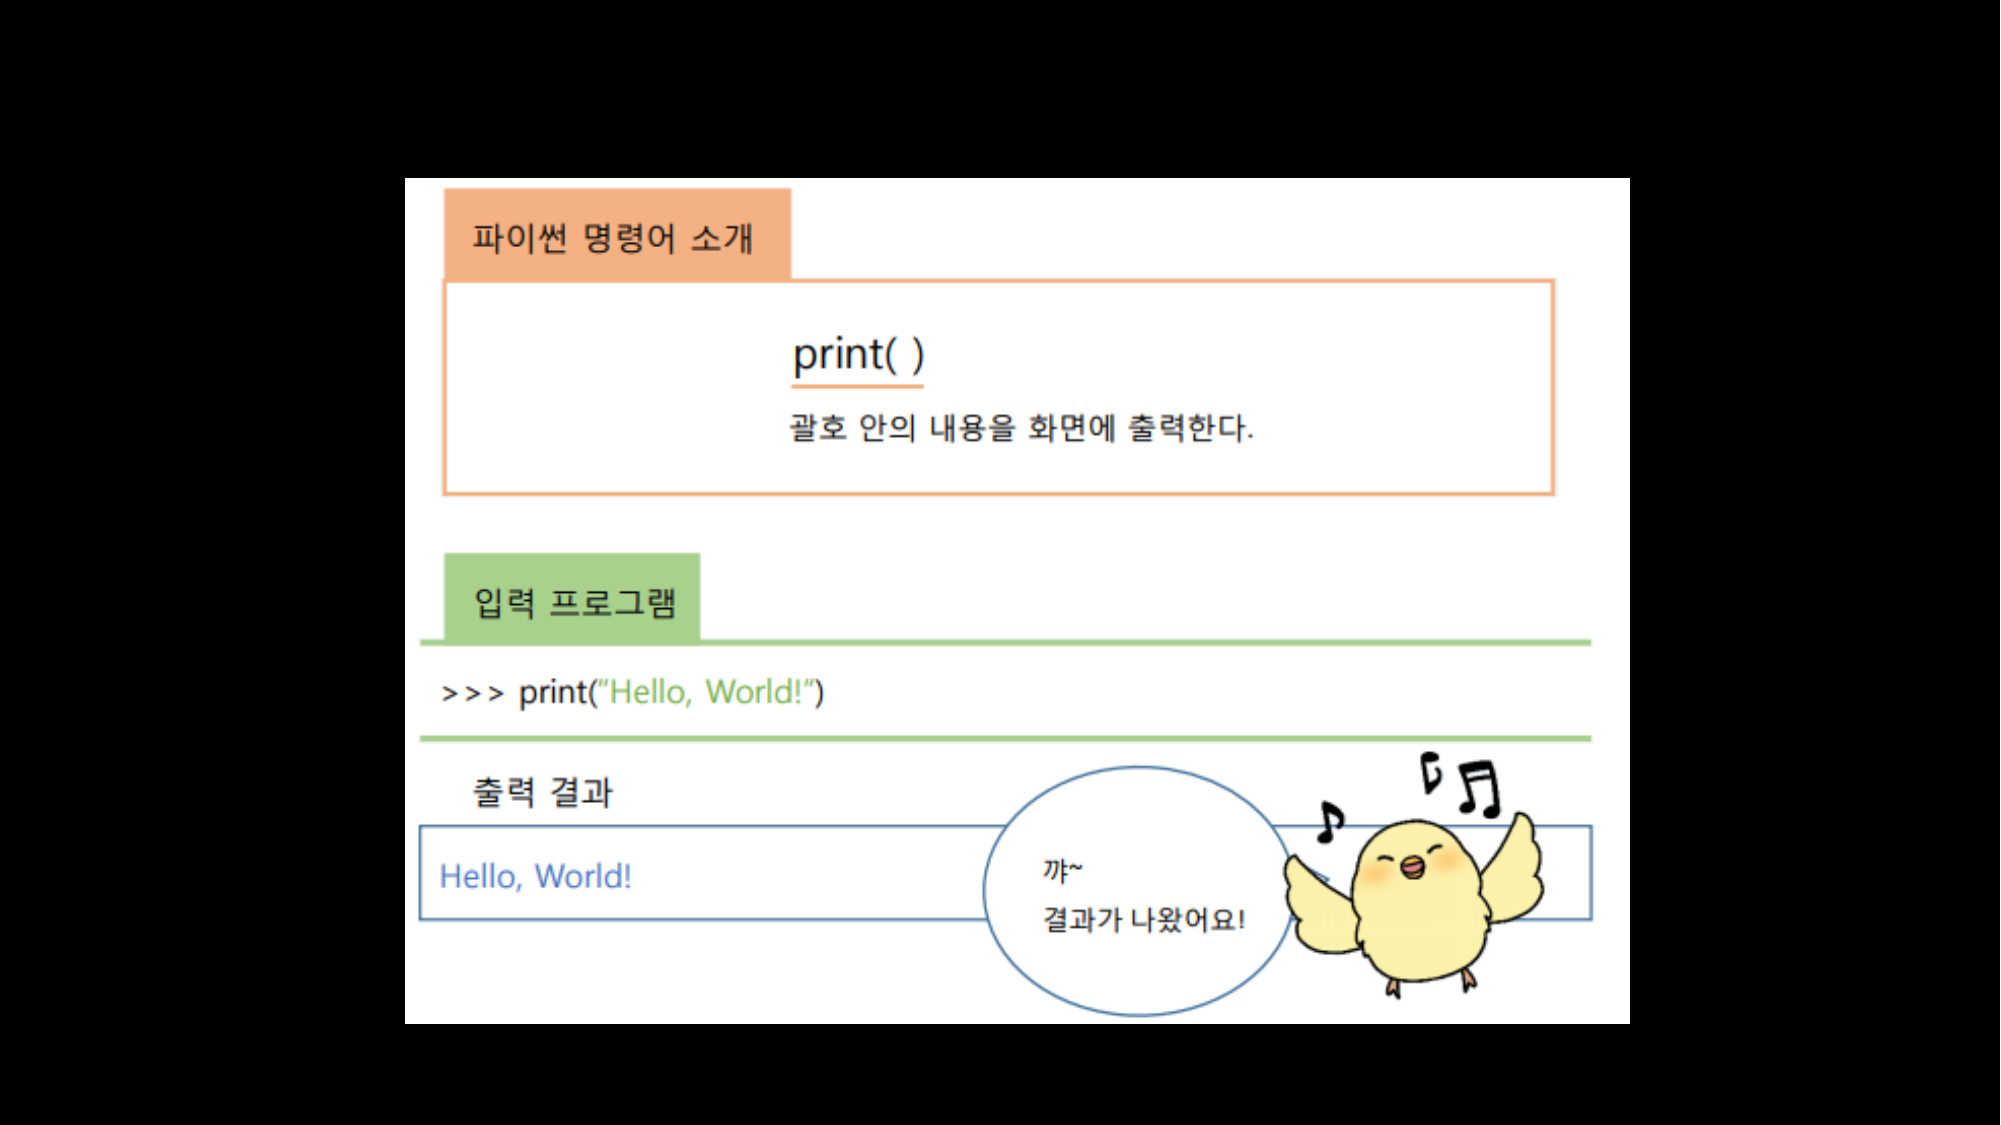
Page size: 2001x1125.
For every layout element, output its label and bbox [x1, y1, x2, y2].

picture [405, 178, 1630, 1025]
